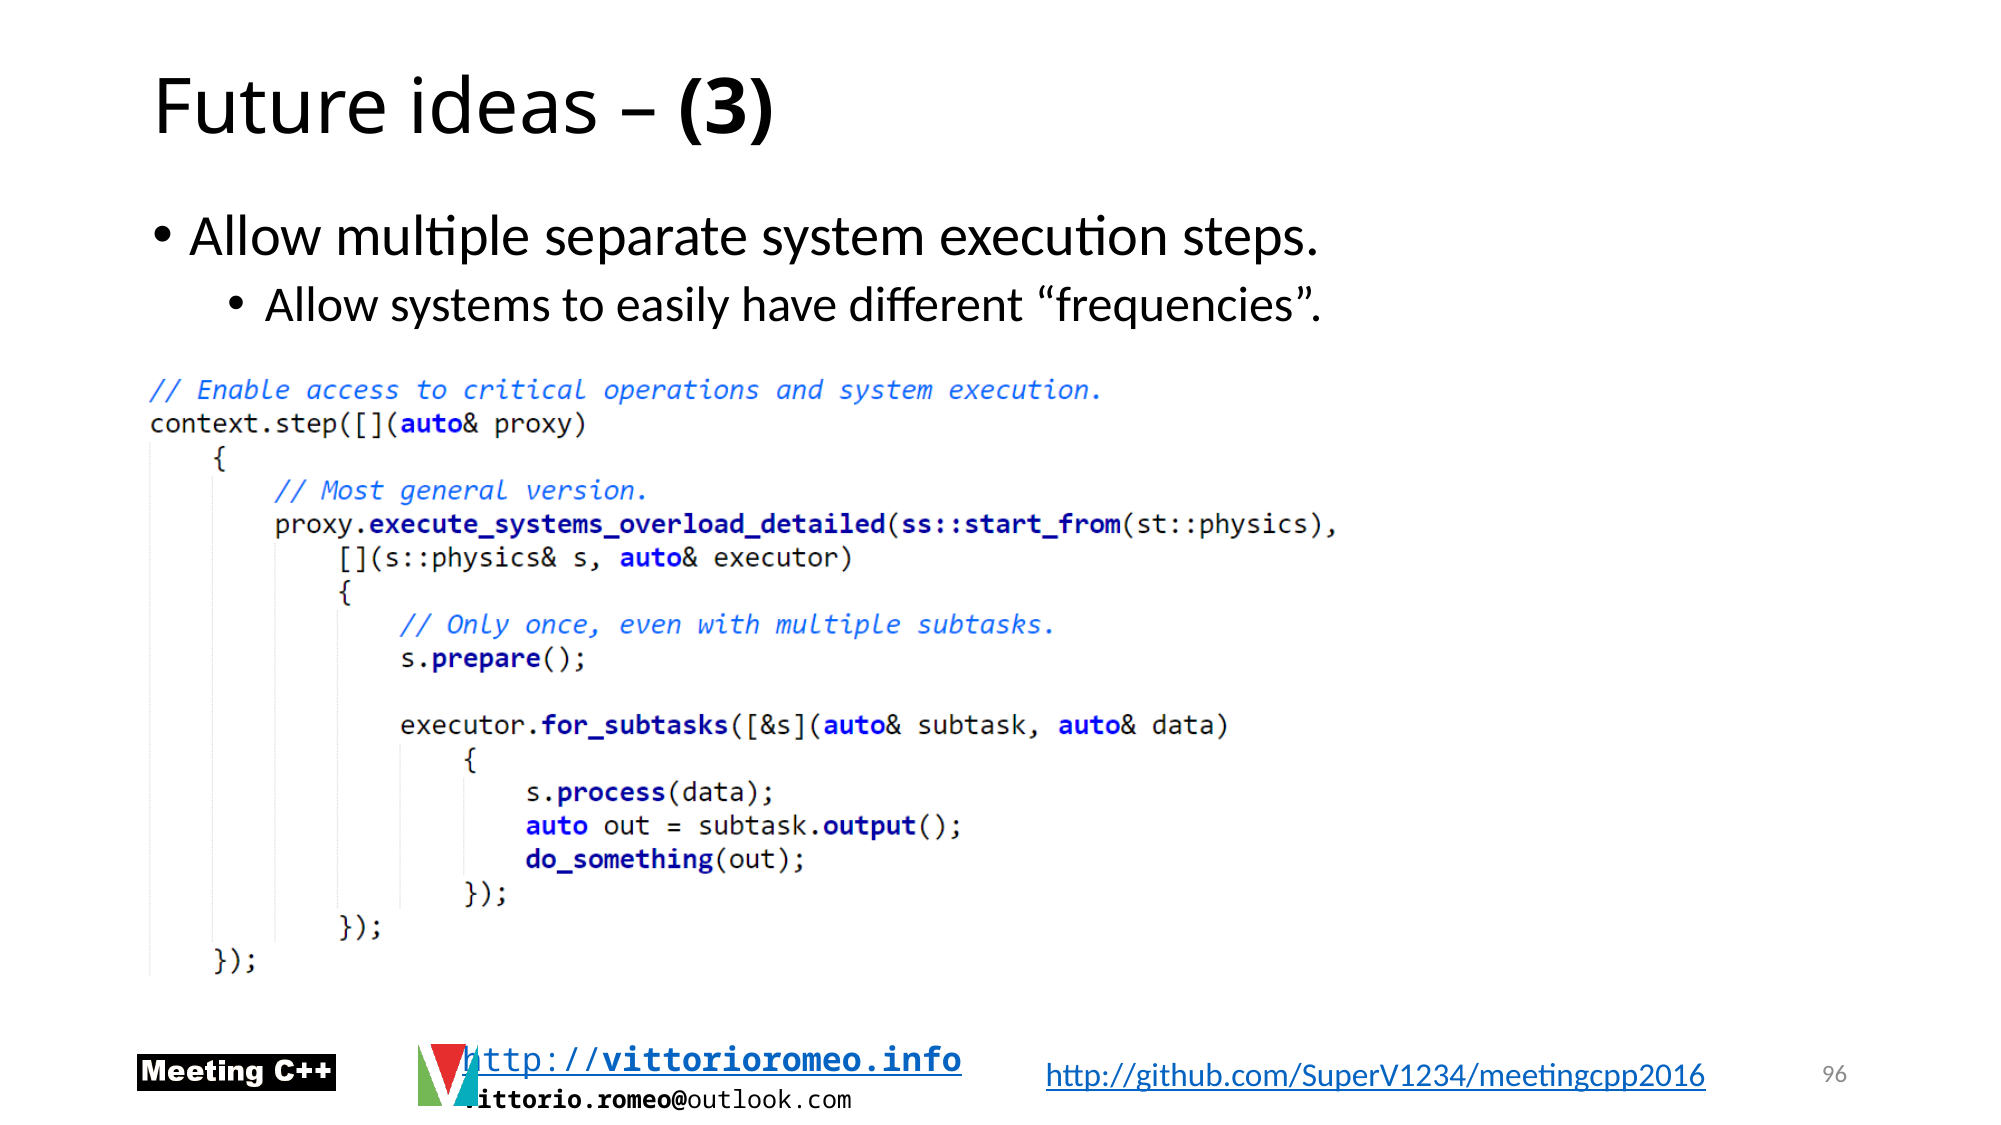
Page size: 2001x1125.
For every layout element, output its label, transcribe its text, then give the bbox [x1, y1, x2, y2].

picture [418, 1044, 478, 1106]
title Future ideas – (3) [137, 59, 1863, 159]
slide_number 96 [1793, 1042, 1863, 1103]
picture [137, 1054, 336, 1091]
list Allow multiple separate system execution steps. Allow systems to easily have different “frequencies”. [137, 197, 1506, 361]
picture [137, 360, 1339, 981]
